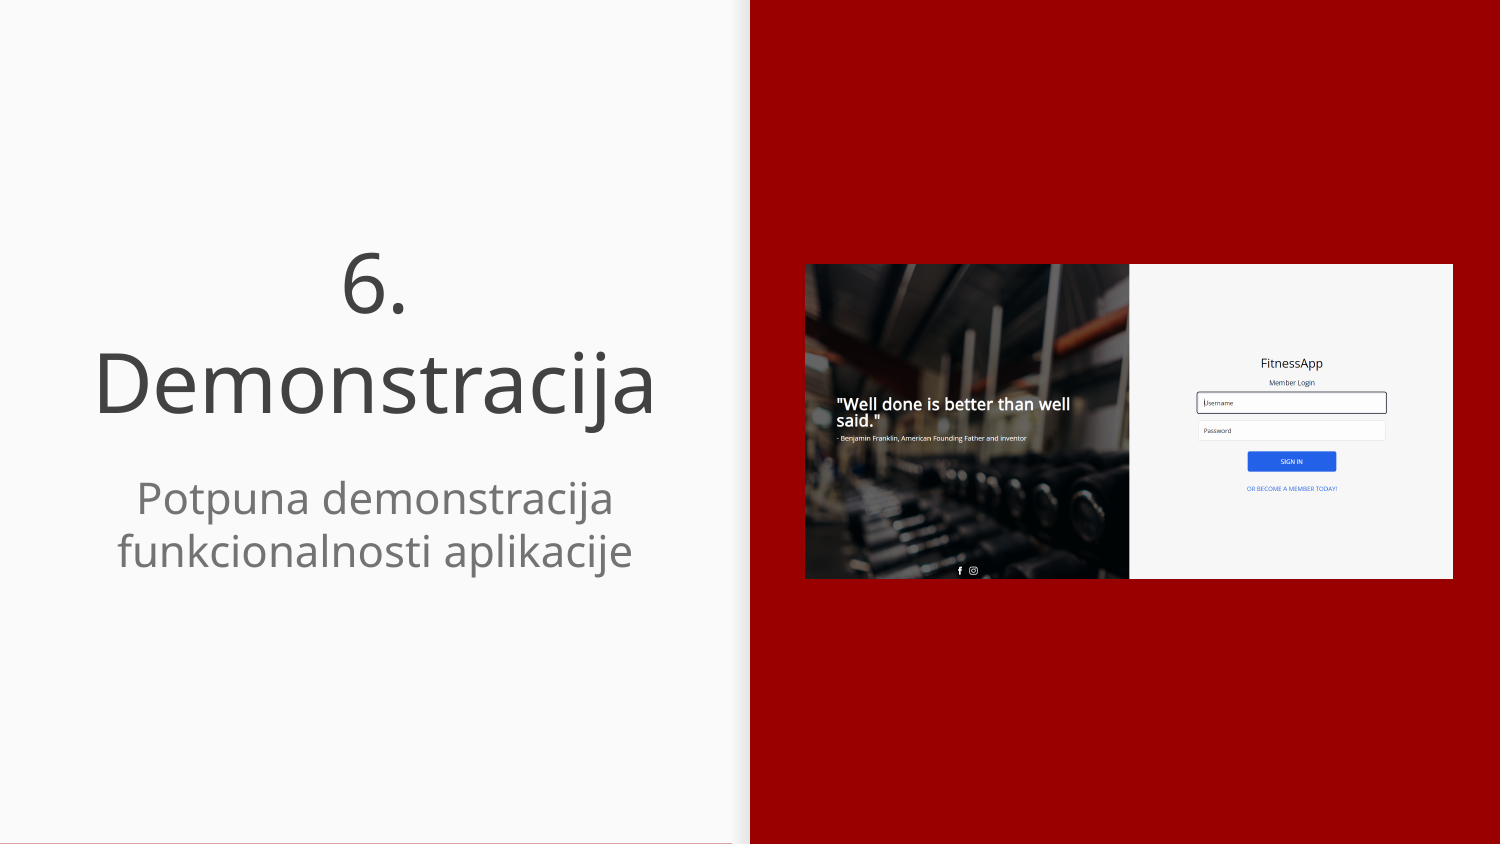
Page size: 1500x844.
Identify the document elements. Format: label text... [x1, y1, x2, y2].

title 6. Demonstracija [43, 202, 708, 446]
picture [805, 264, 1453, 579]
subtitle Potpuna demonstracija funkcionalnosti aplikacije [43, 455, 708, 659]
